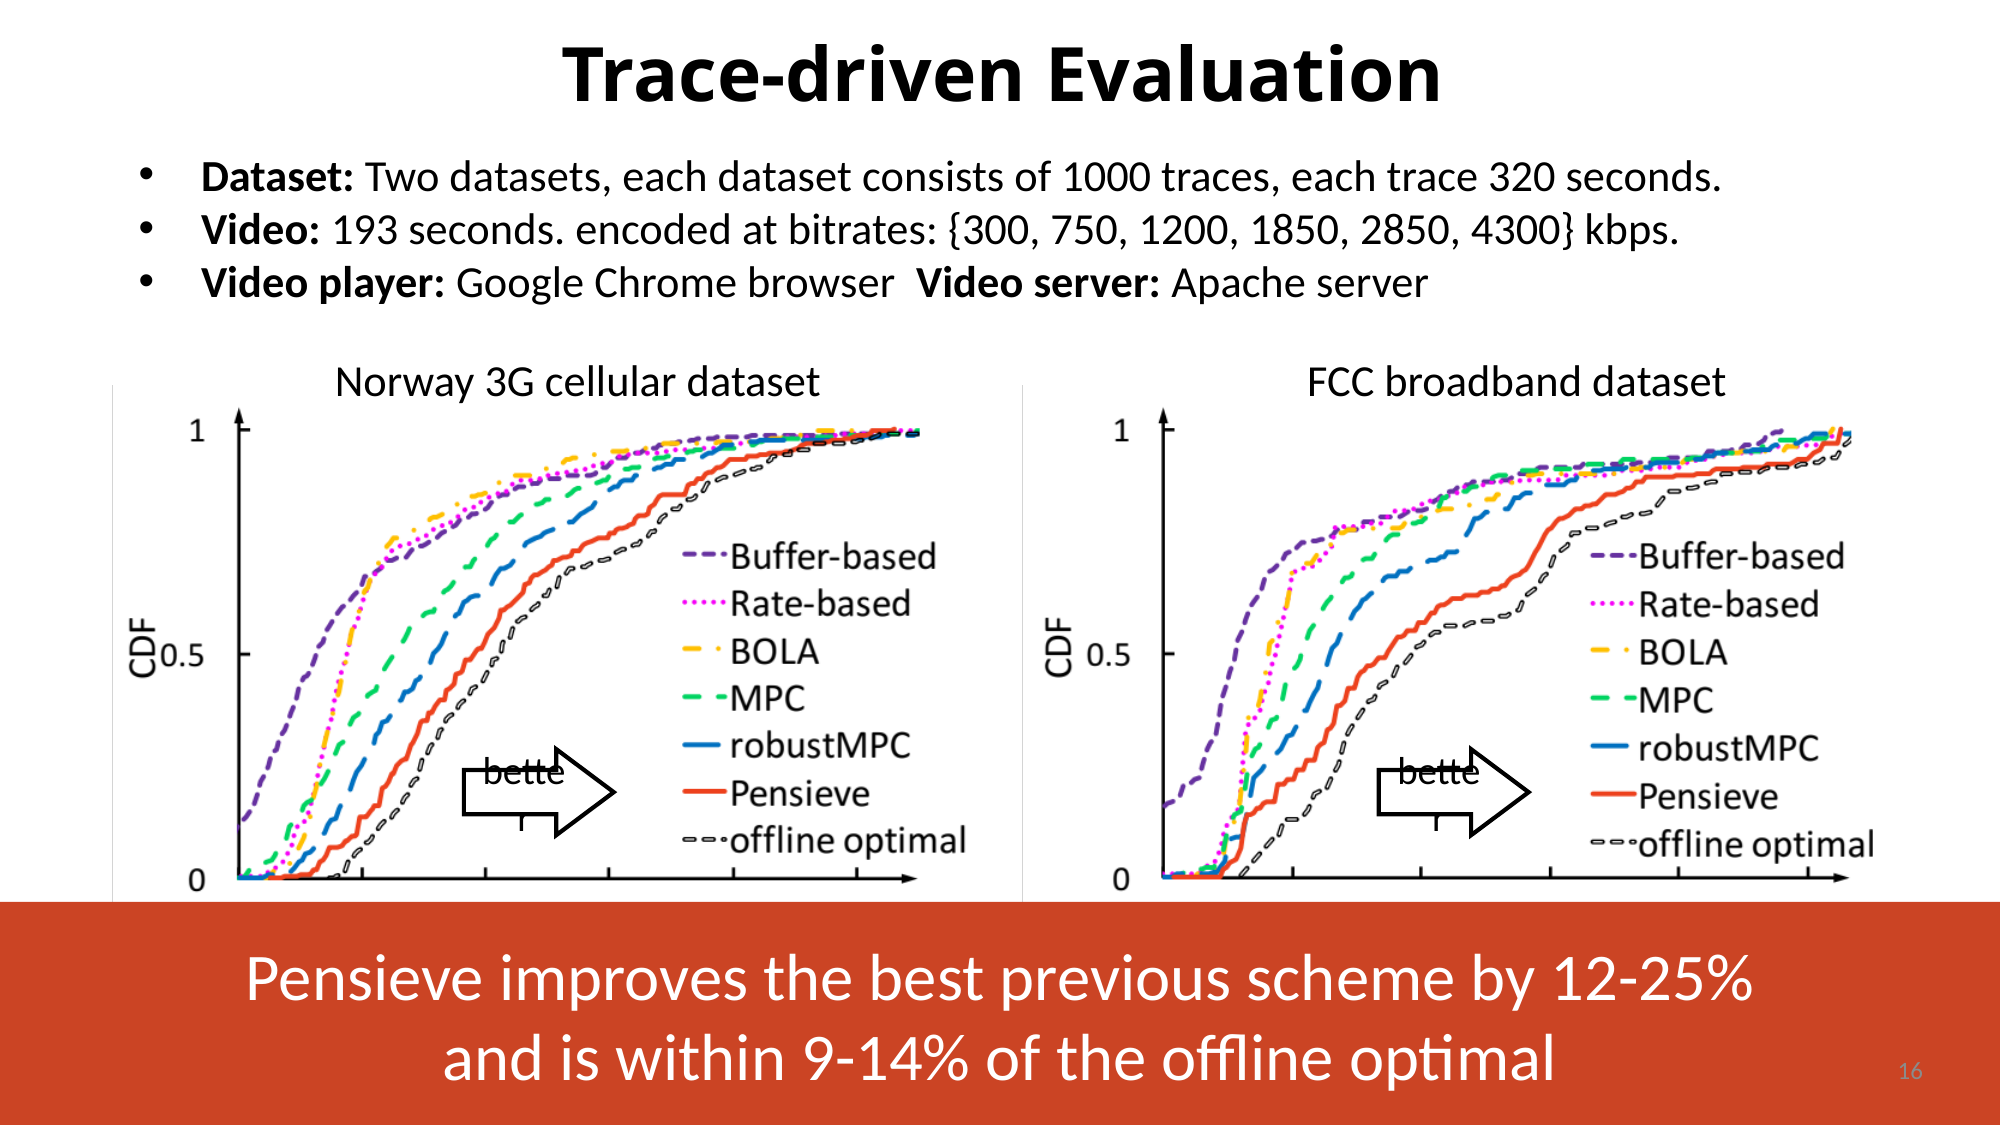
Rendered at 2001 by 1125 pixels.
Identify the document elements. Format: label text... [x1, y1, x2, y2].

text_box Norway 3G cellular dataset [320, 344, 837, 385]
picture [111, 385, 966, 989]
text_box Trace-driven Evaluation [517, 16, 1489, 139]
text_box Pensieve improves the best previous scheme by 12-25% and is within 9-14% of the offline optimal [0, 901, 2000, 1125]
text_box Dataset: Two datasets, each dataset consists of 1000 traces, each trace 320 seconds. Video: 193 seconds. encoded at bitrates: {300, 750, 1200, 1850, 2850, 4300} kbps. Video player: Google Chrome browser Video server: Apache server [123, 139, 2000, 314]
picture [1021, 385, 1884, 990]
text_box FCC broadband dataset [1292, 344, 1743, 385]
slide_number 16 [1488, 1039, 1939, 1100]
